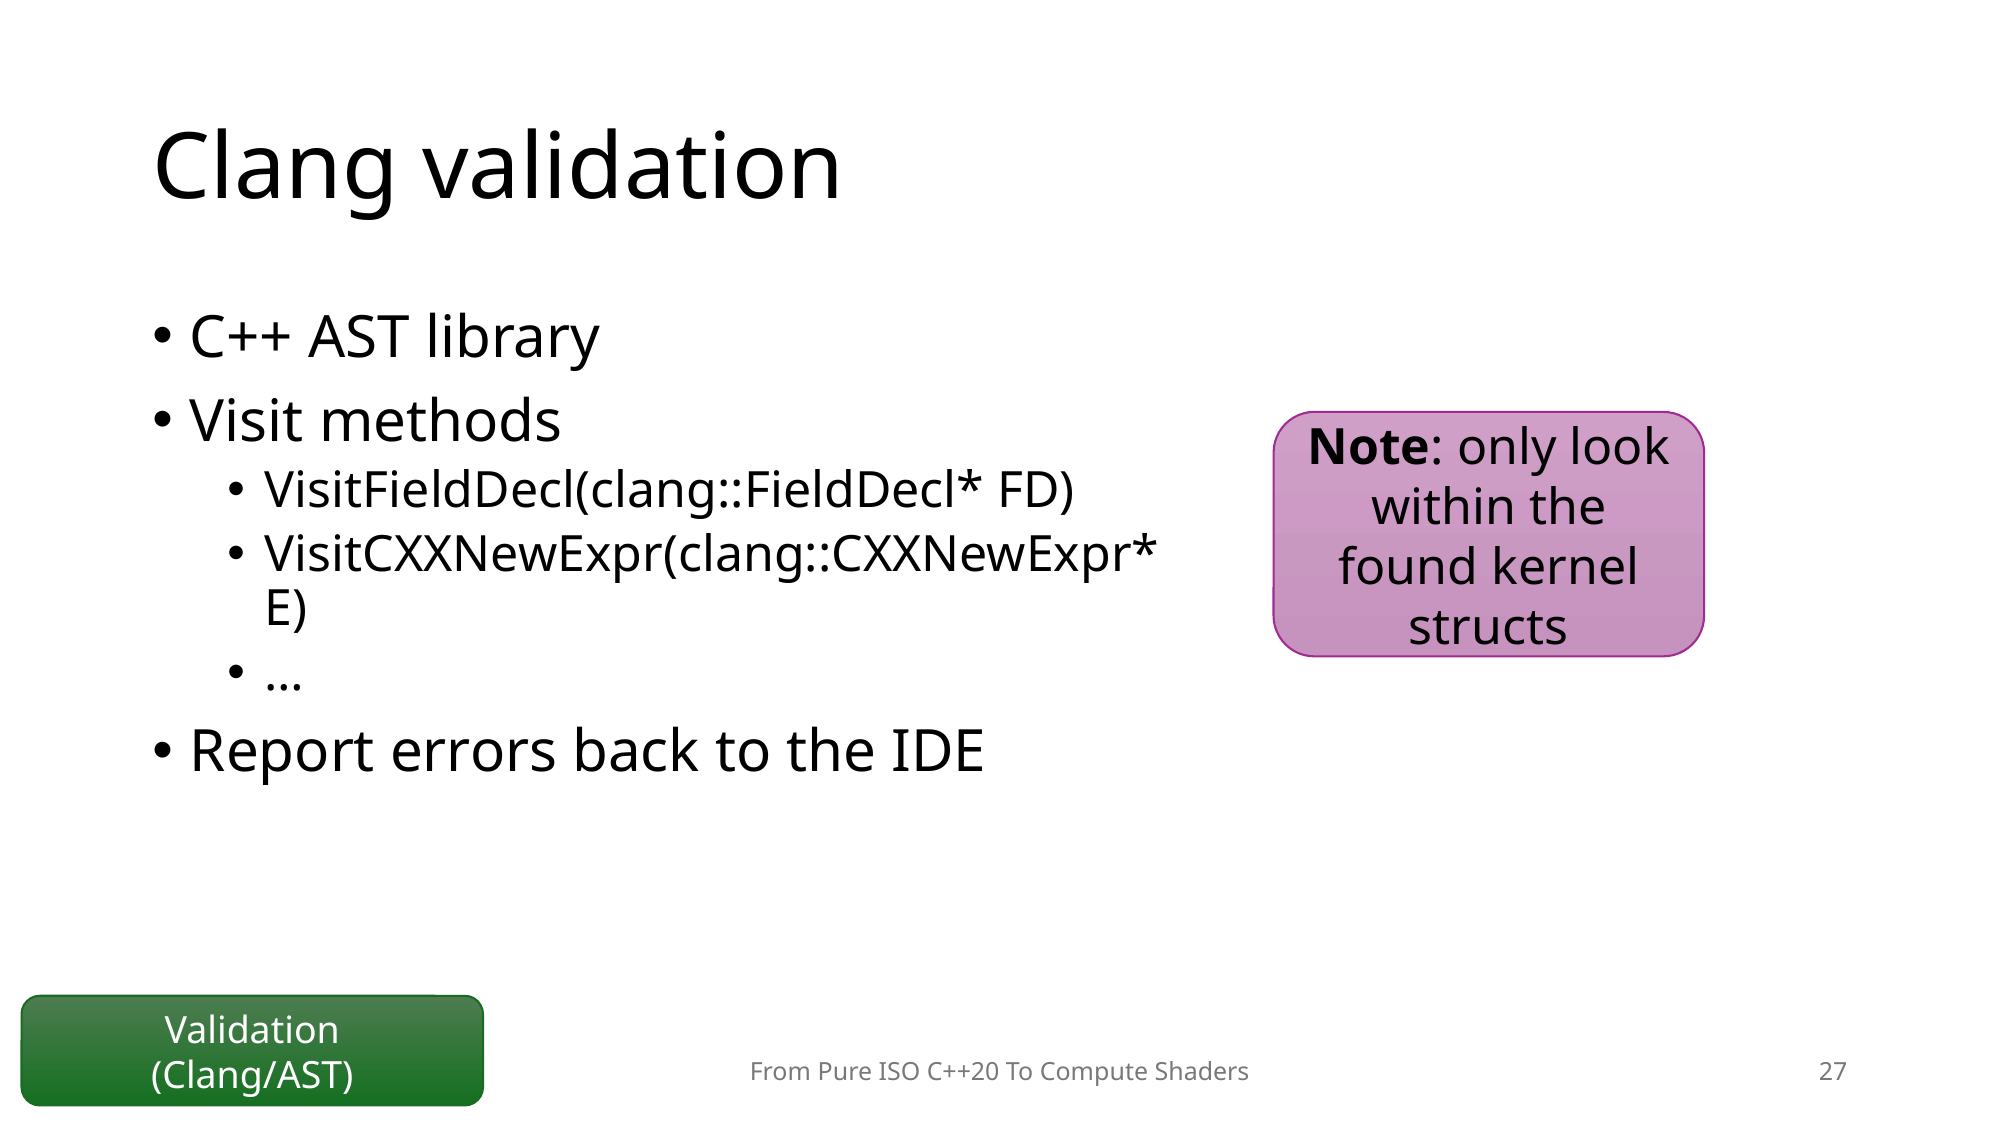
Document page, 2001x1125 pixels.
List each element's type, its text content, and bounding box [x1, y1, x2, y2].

title Clang validation [137, 59, 1863, 278]
list C++ AST library Visit methods VisitFieldDecl(clang::FieldDecl* FD) VisitCXXNewExpr(clang::CXXNewExpr* E) … Report errors back to the IDE [137, 299, 1227, 1014]
text_box Note: only look within the found kernel structs [1272, 410, 1706, 658]
text_box Validation (Clang/AST) [20, 994, 485, 1107]
footer From Pure ISO C++20 To Compute Shaders [662, 1042, 1338, 1103]
slide_number 27 [1412, 1042, 1863, 1103]
